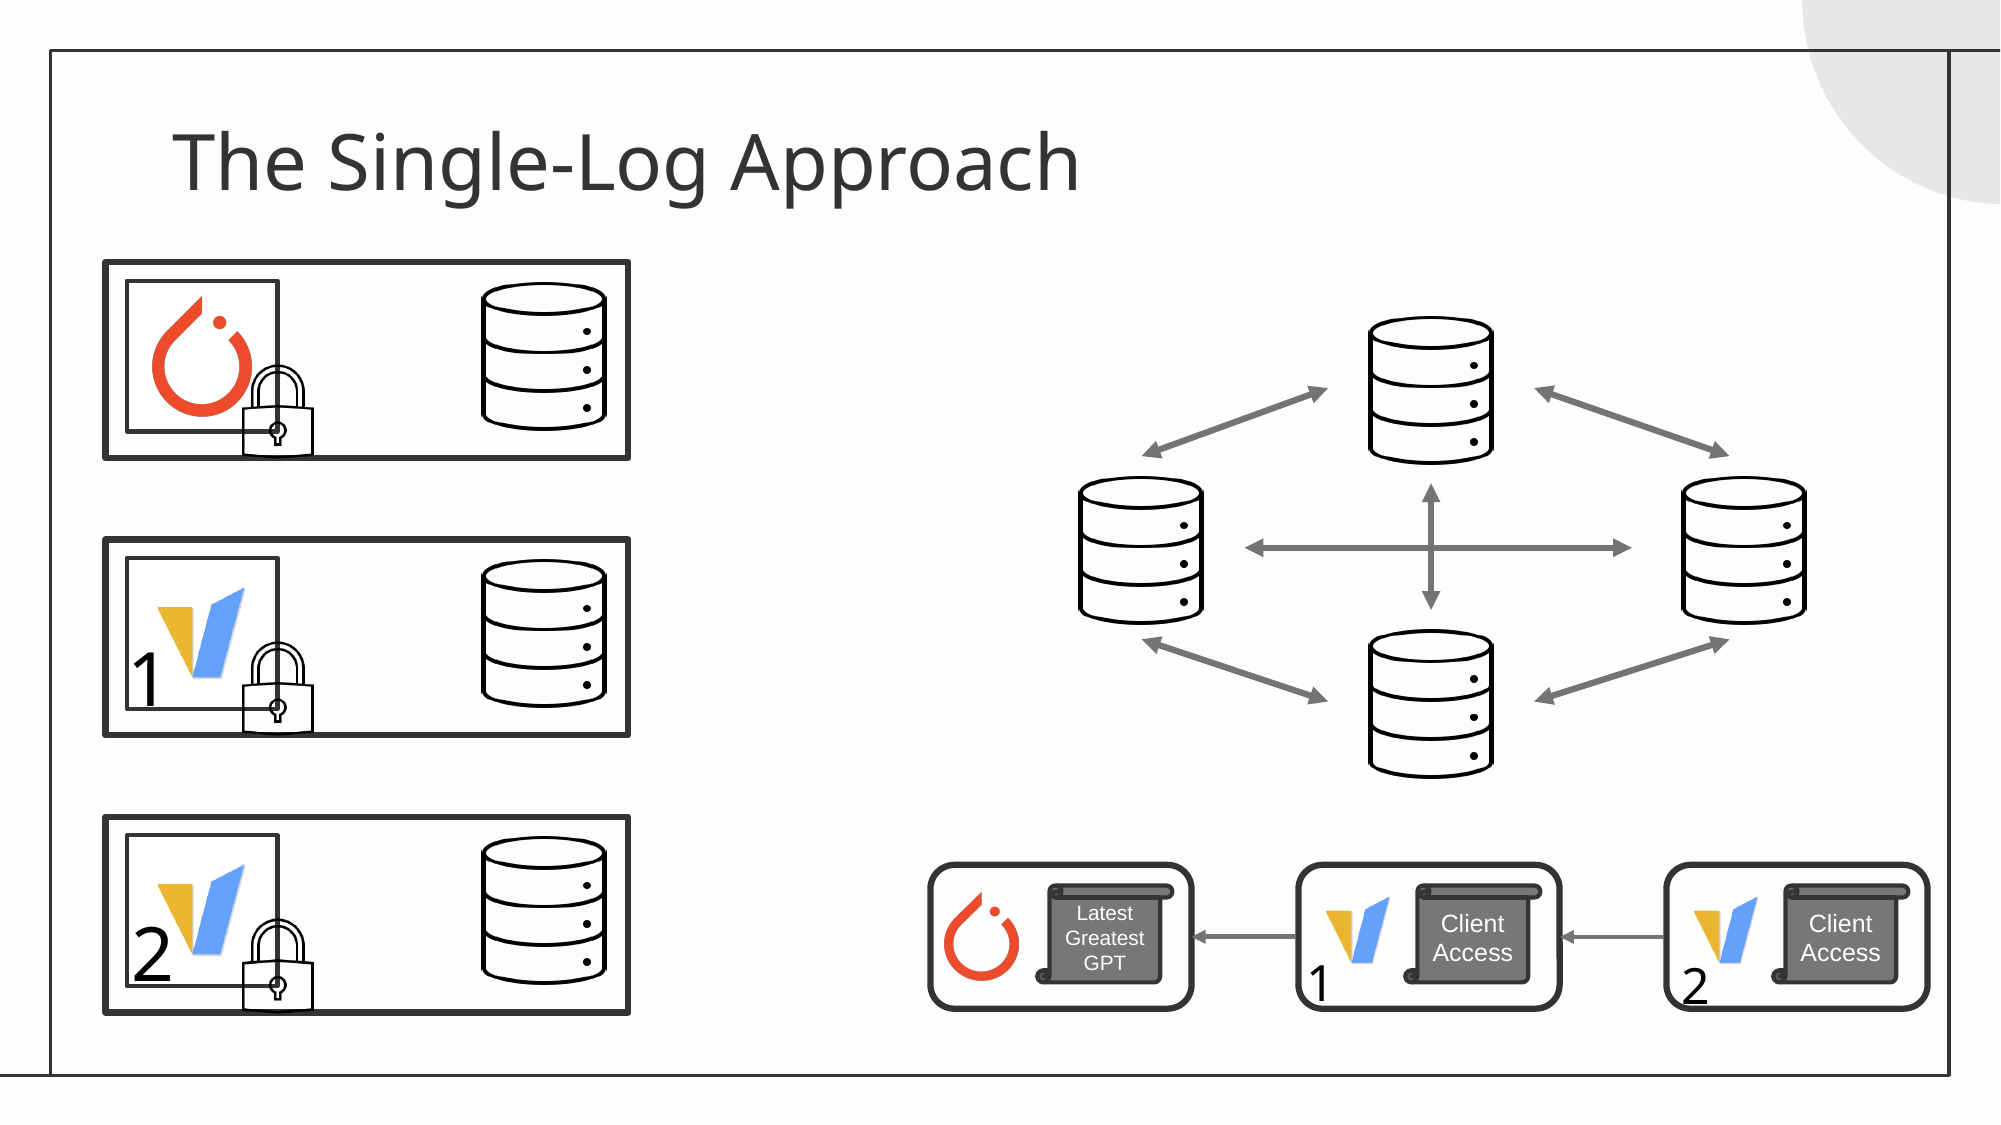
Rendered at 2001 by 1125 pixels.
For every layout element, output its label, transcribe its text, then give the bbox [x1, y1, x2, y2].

title The Single-Log Approach [157, 97, 1844, 223]
picture [1038, 455, 1245, 640]
picture [1641, 455, 1848, 640]
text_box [1533, 639, 1730, 702]
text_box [930, 864, 1192, 1009]
picture [157, 587, 248, 681]
picture [1327, 609, 1535, 794]
picture [1327, 296, 1535, 480]
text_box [1141, 639, 1329, 702]
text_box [1666, 864, 1928, 1026]
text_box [1141, 387, 1329, 457]
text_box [1290, 864, 1560, 1021]
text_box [105, 816, 649, 1028]
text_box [1533, 387, 1730, 457]
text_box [105, 539, 649, 751]
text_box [105, 262, 649, 473]
